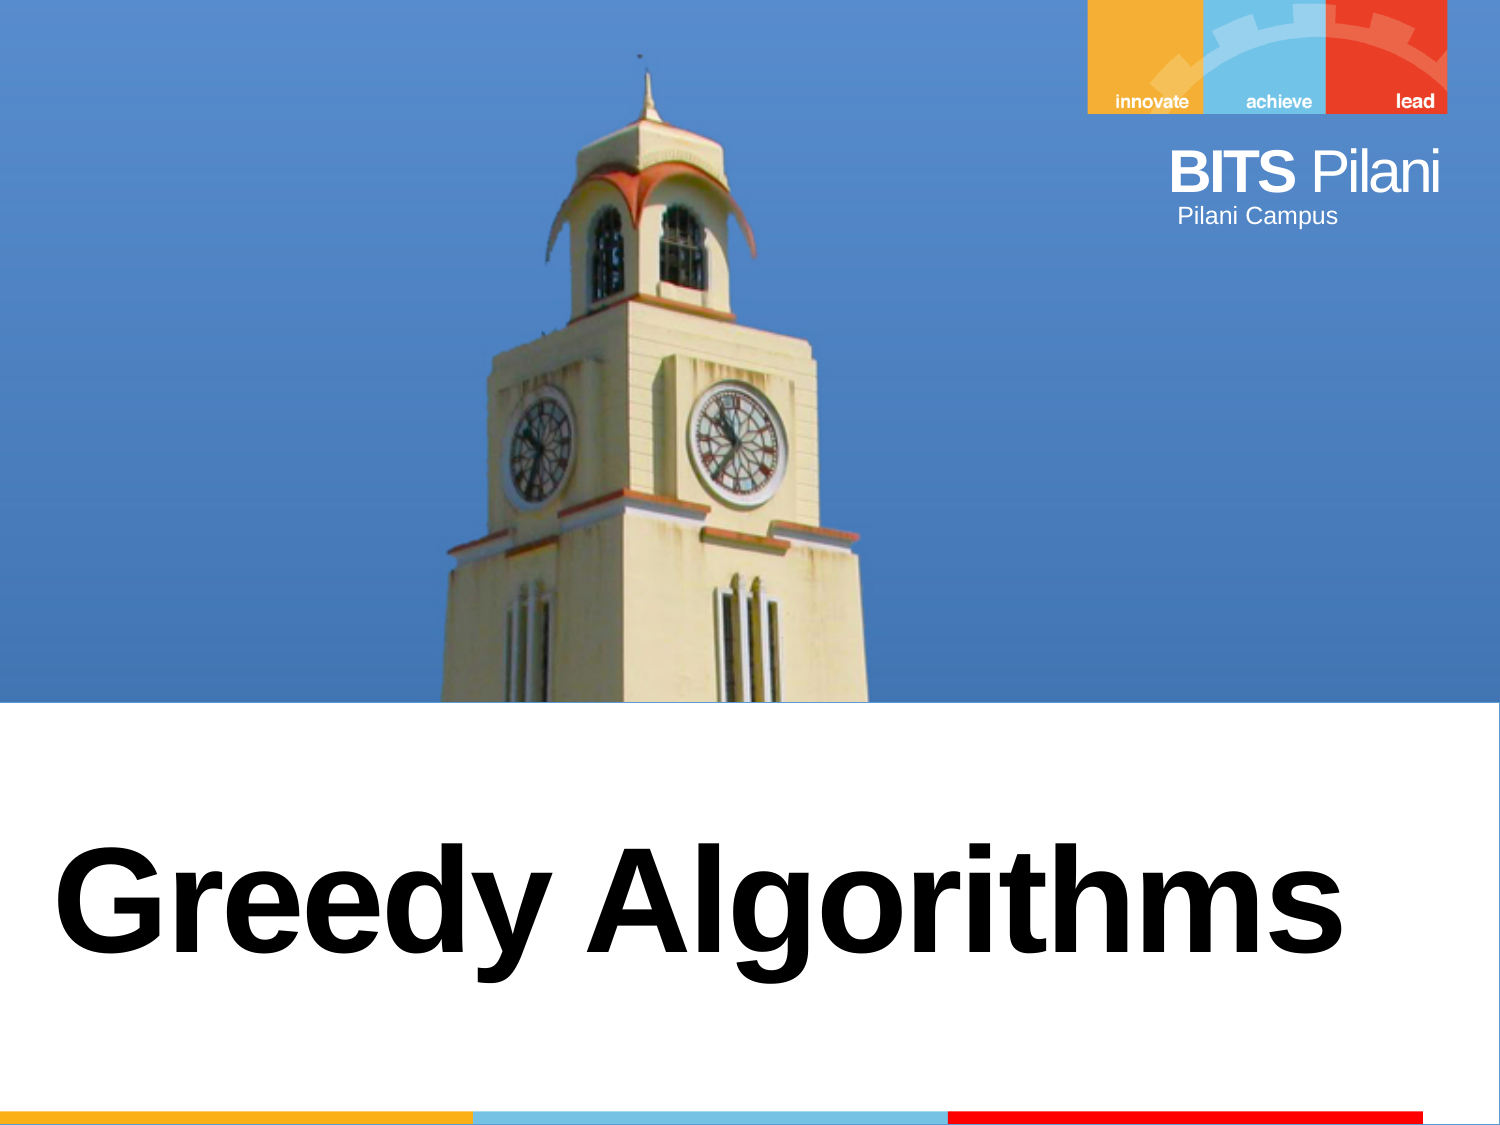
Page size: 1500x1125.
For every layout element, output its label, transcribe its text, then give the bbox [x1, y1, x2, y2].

picture [0, 0, 1500, 702]
list Greedy Algorithms [37, 712, 1475, 1025]
